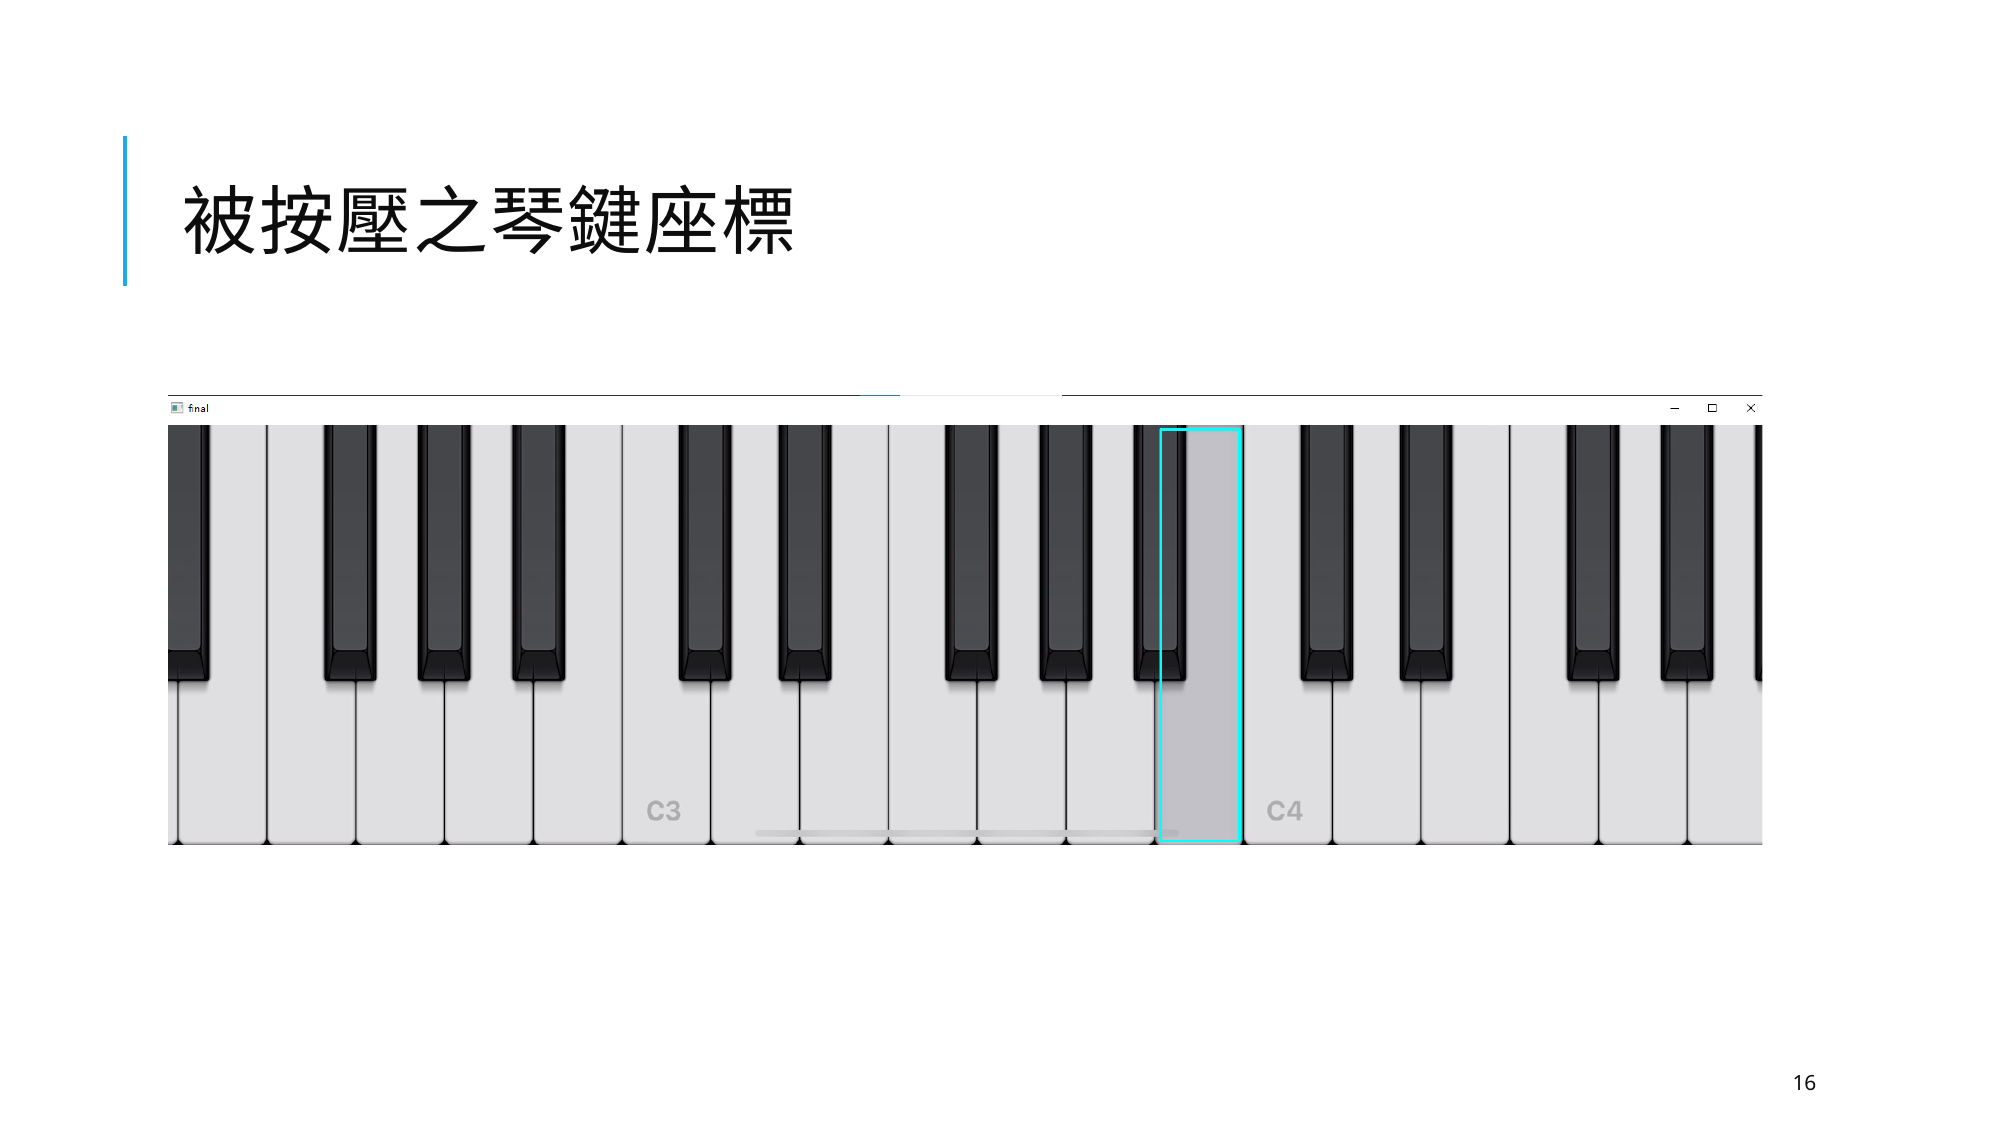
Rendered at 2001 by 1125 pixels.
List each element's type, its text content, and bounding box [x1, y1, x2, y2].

title 被按壓之琴鍵座標 [168, 96, 1763, 342]
picture [167, 395, 1763, 846]
slide_number 16 [1777, 1061, 1938, 1107]
